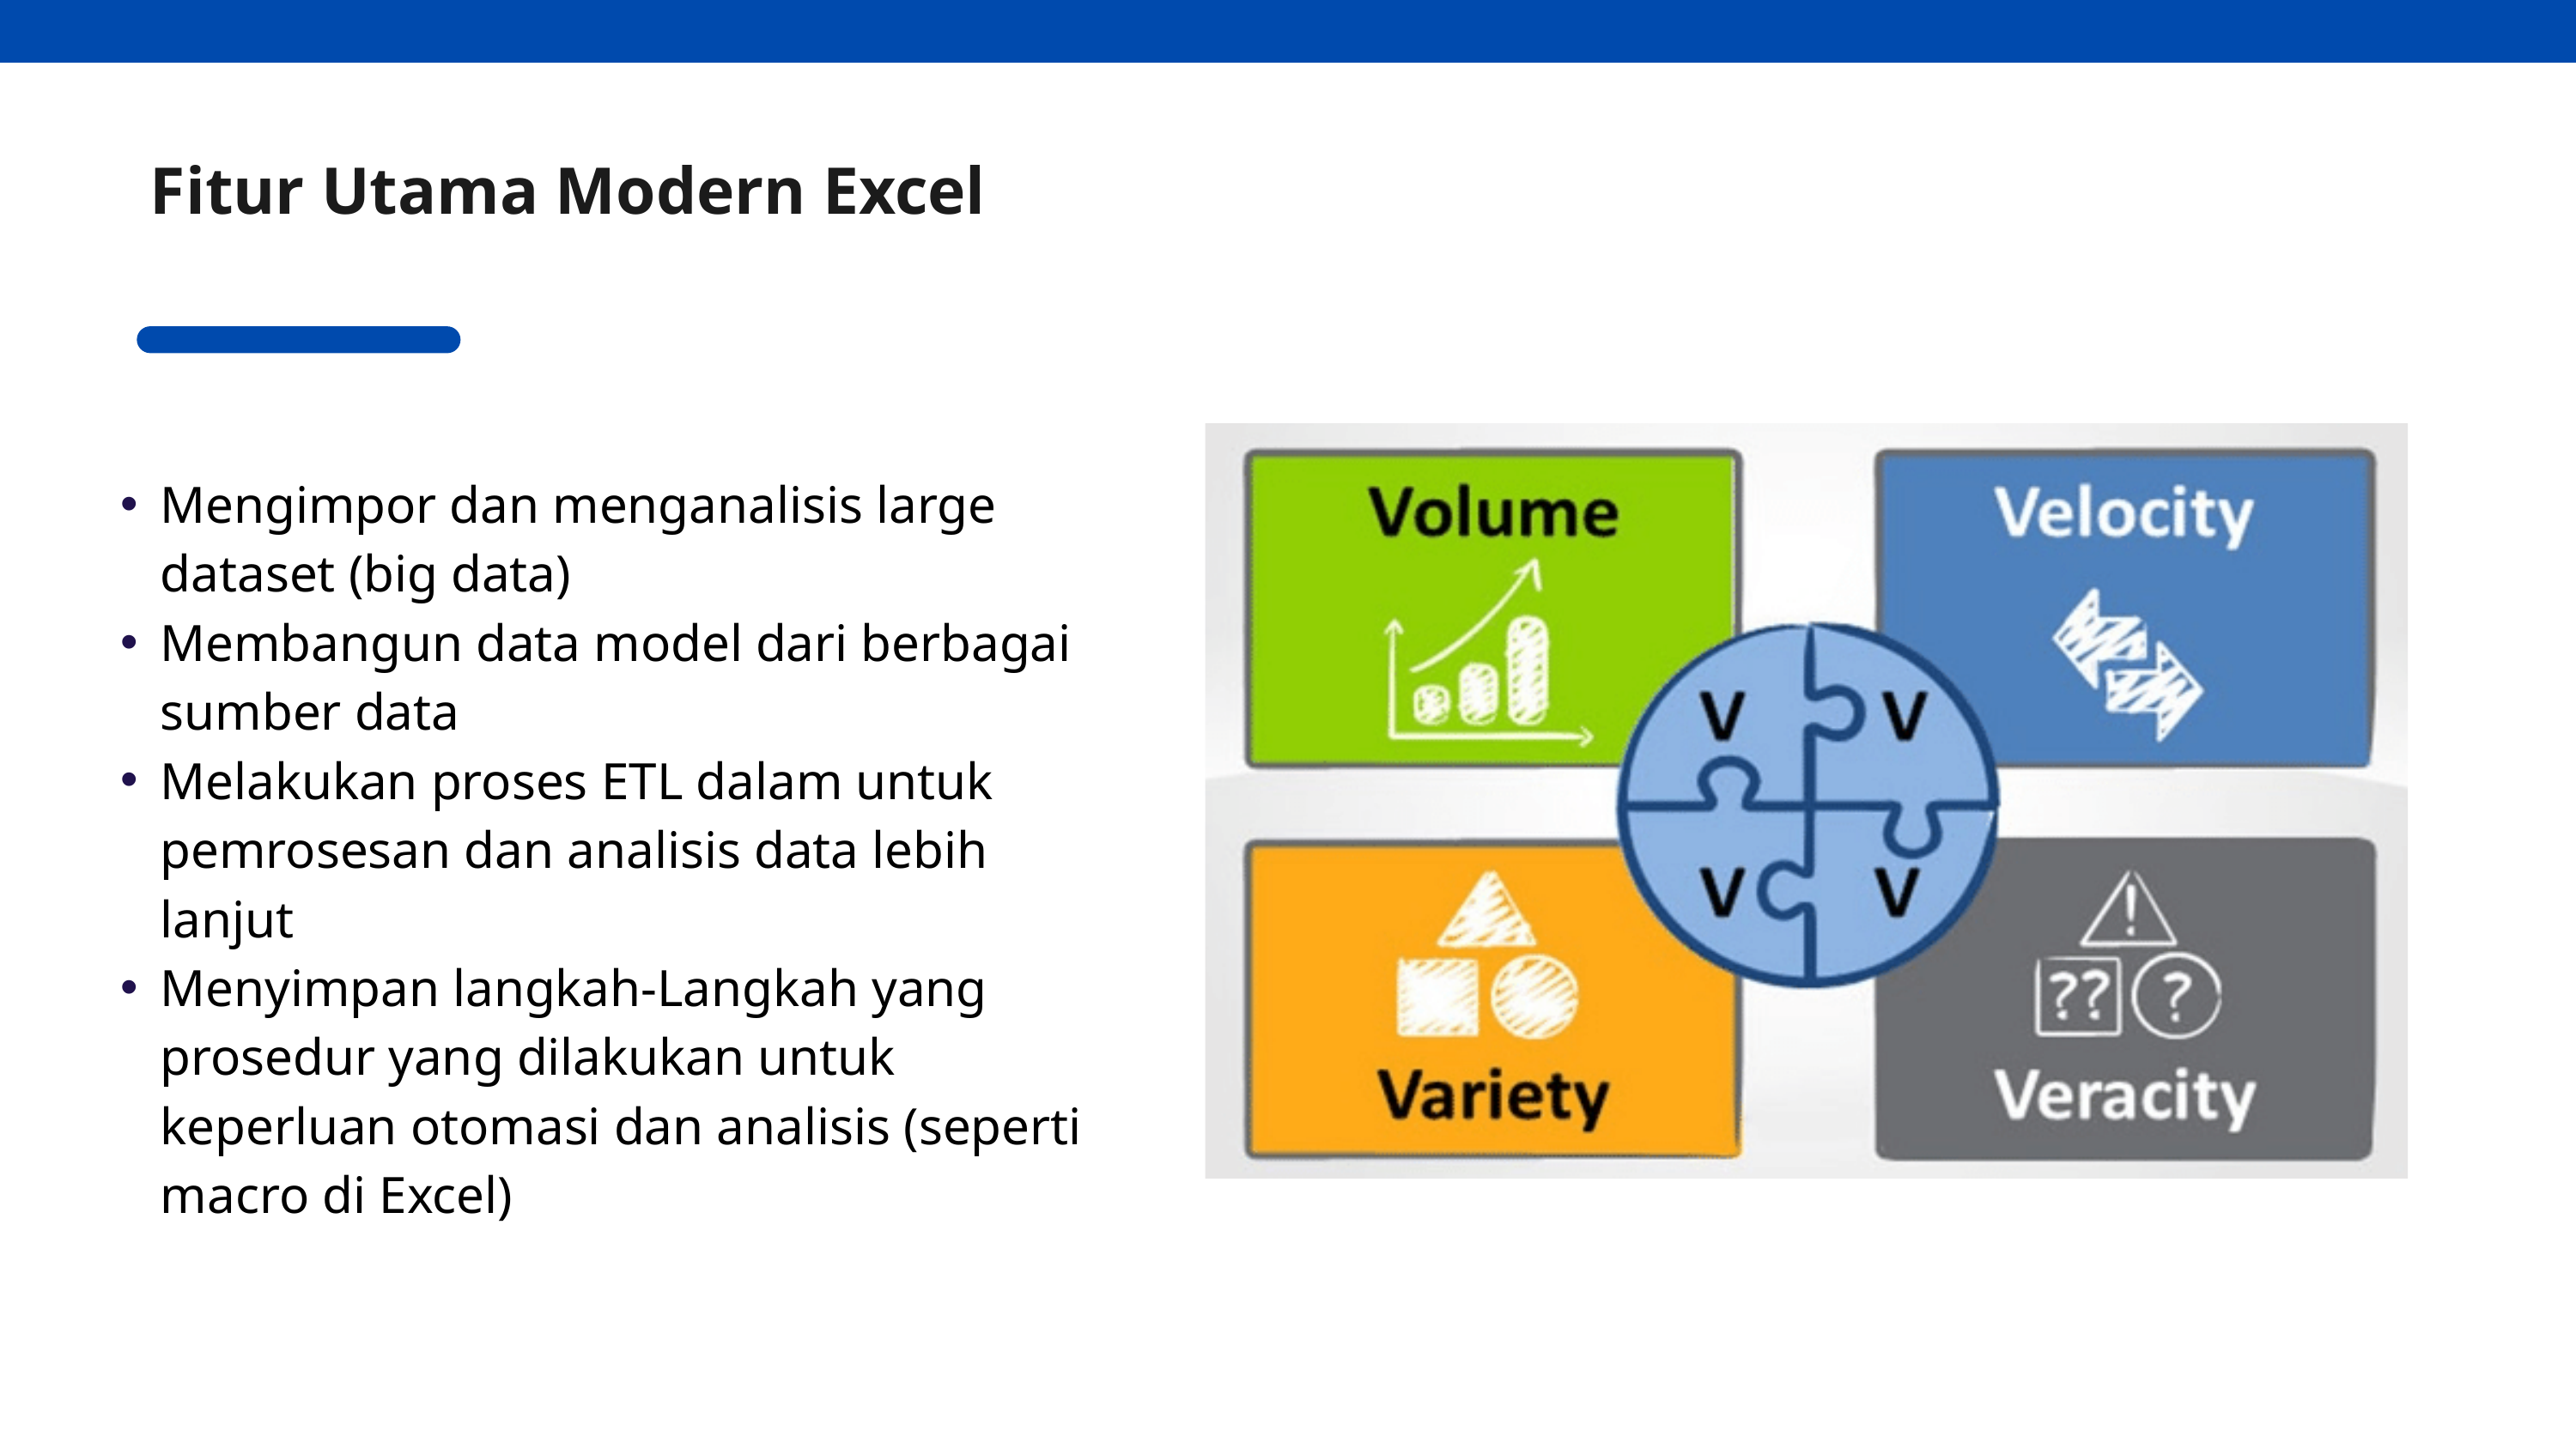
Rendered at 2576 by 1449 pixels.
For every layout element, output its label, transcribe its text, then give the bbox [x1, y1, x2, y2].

text_box Mengimpor dan menganalisis large dataset (big data) Membangun data model dari berbagai sumber data Melakukan proses ETL dalam untuk pemrosesan dan analisis data lebih lanjut Menyimpan langkah-Langkah yang prosedur yang dilakukan untuk keperluan otomasi dan analisis (seperti macro di Excel) [107, 451, 1116, 894]
picture [1205, 423, 2409, 1179]
text_box Fitur Utama Modern Excel [149, 149, 1334, 227]
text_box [0, 0, 2576, 63]
